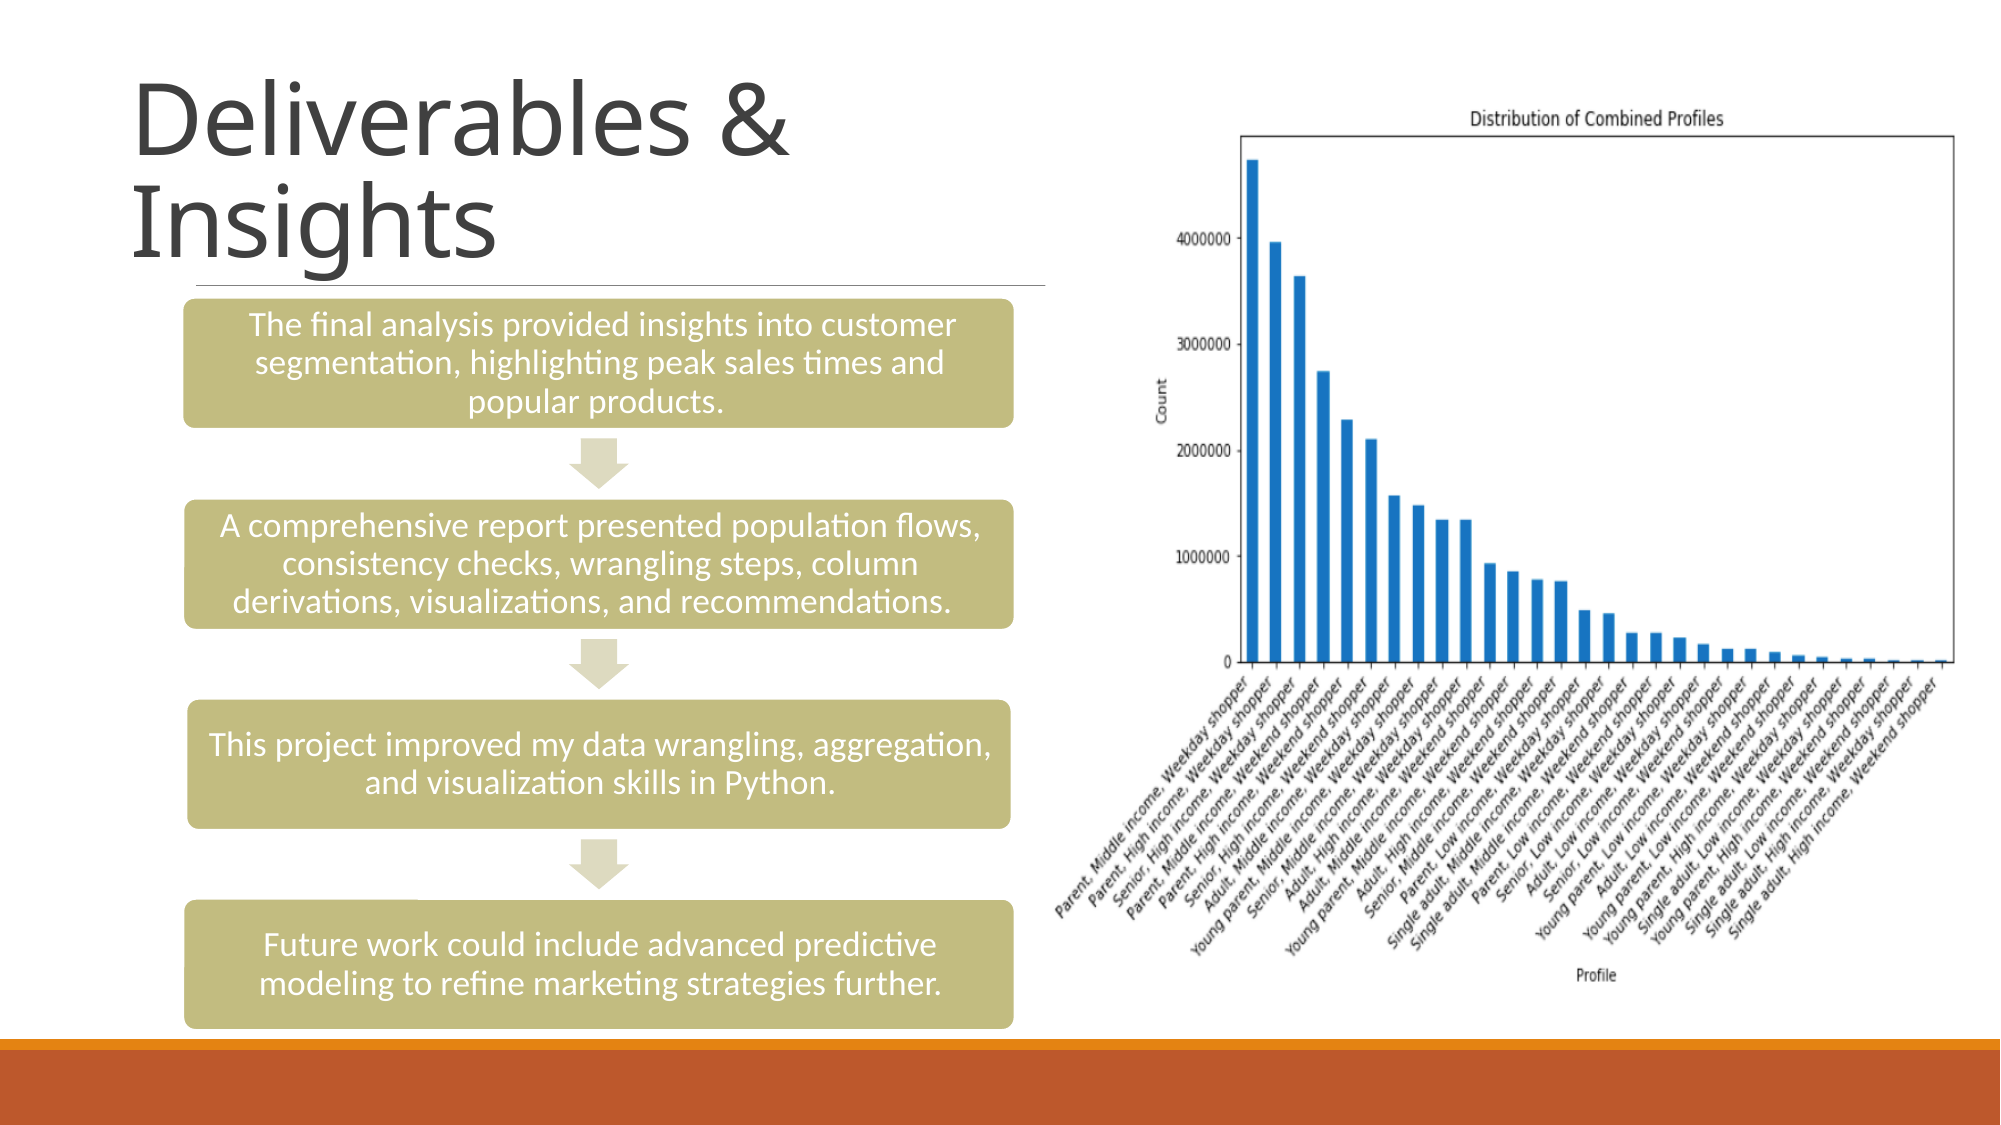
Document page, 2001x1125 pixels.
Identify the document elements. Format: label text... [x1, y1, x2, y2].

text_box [180, 296, 1018, 1033]
title Deliverables & Insights [115, 47, 1101, 285]
picture [1044, 90, 1978, 995]
